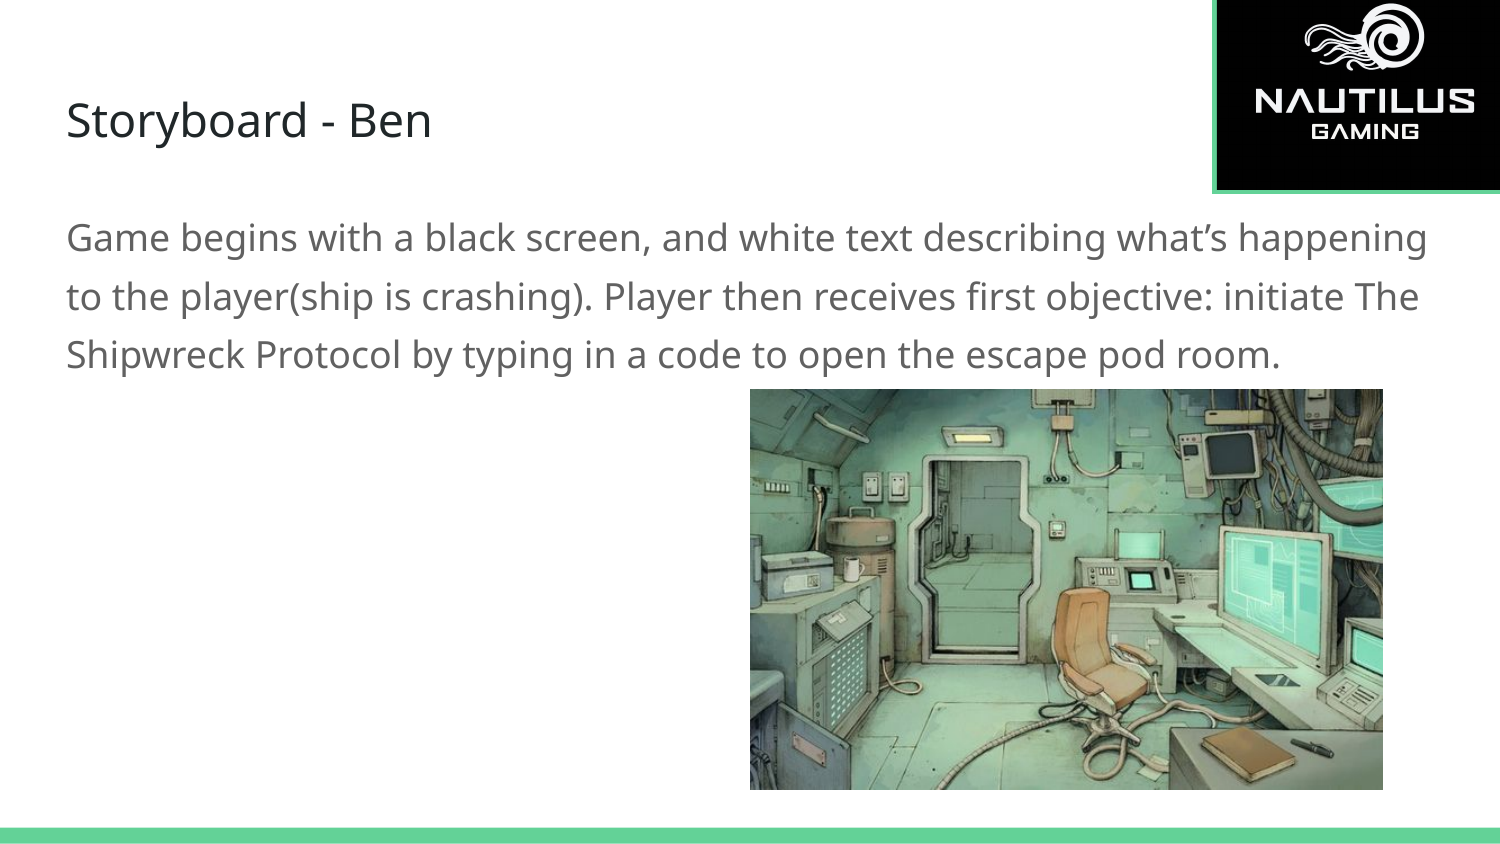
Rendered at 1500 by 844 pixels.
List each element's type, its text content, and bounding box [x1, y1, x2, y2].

list Game begins with a black screen, and white text describing what’s happening to the player(ship is crashing). Player then receives first objective: initiate The Shipwreck Protocol by typing in a code to open the escape pod room. [51, 189, 1449, 750]
picture [1216, 0, 1500, 190]
title Storyboard - Ben [51, 72, 1211, 167]
picture [749, 389, 1383, 790]
